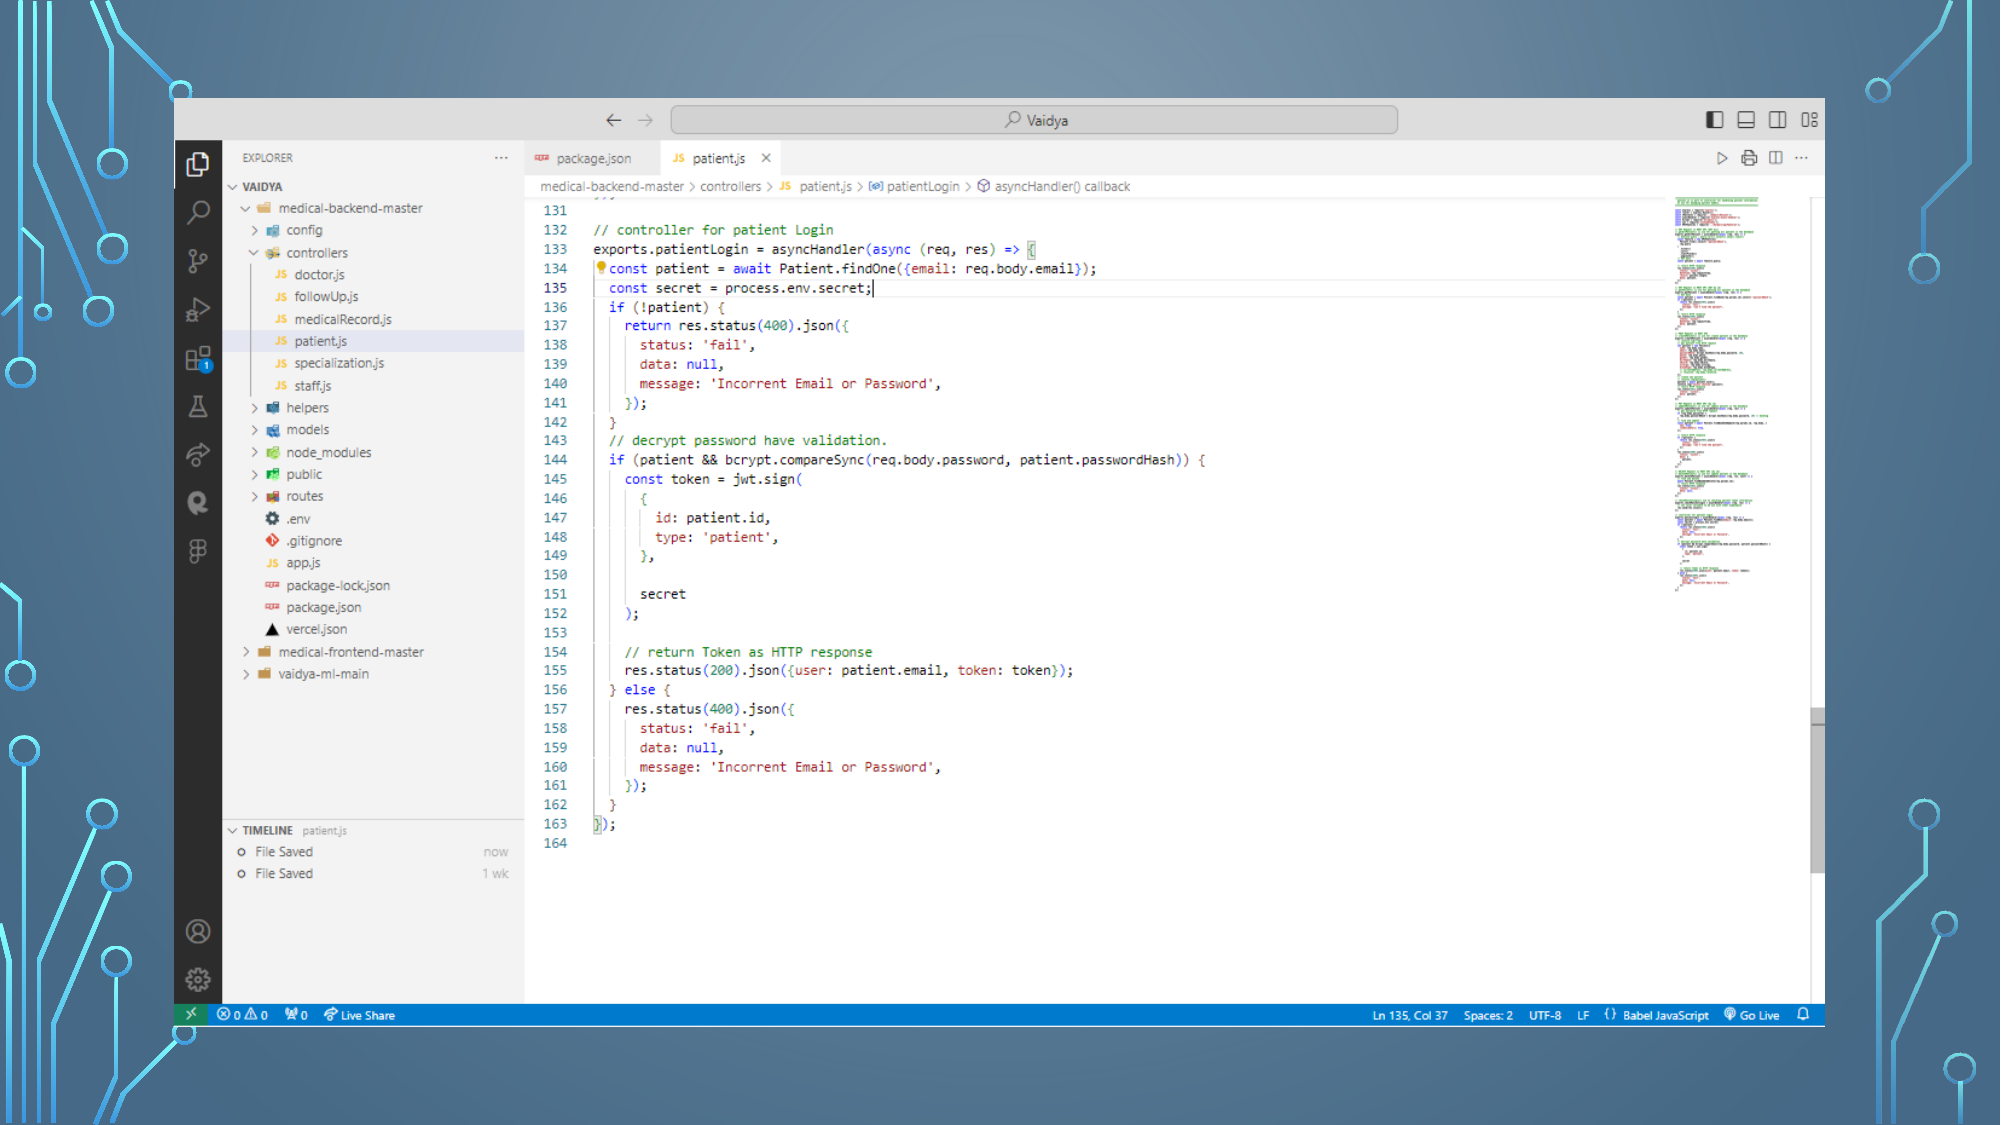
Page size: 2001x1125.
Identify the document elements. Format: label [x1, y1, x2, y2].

picture [174, 98, 1826, 1027]
